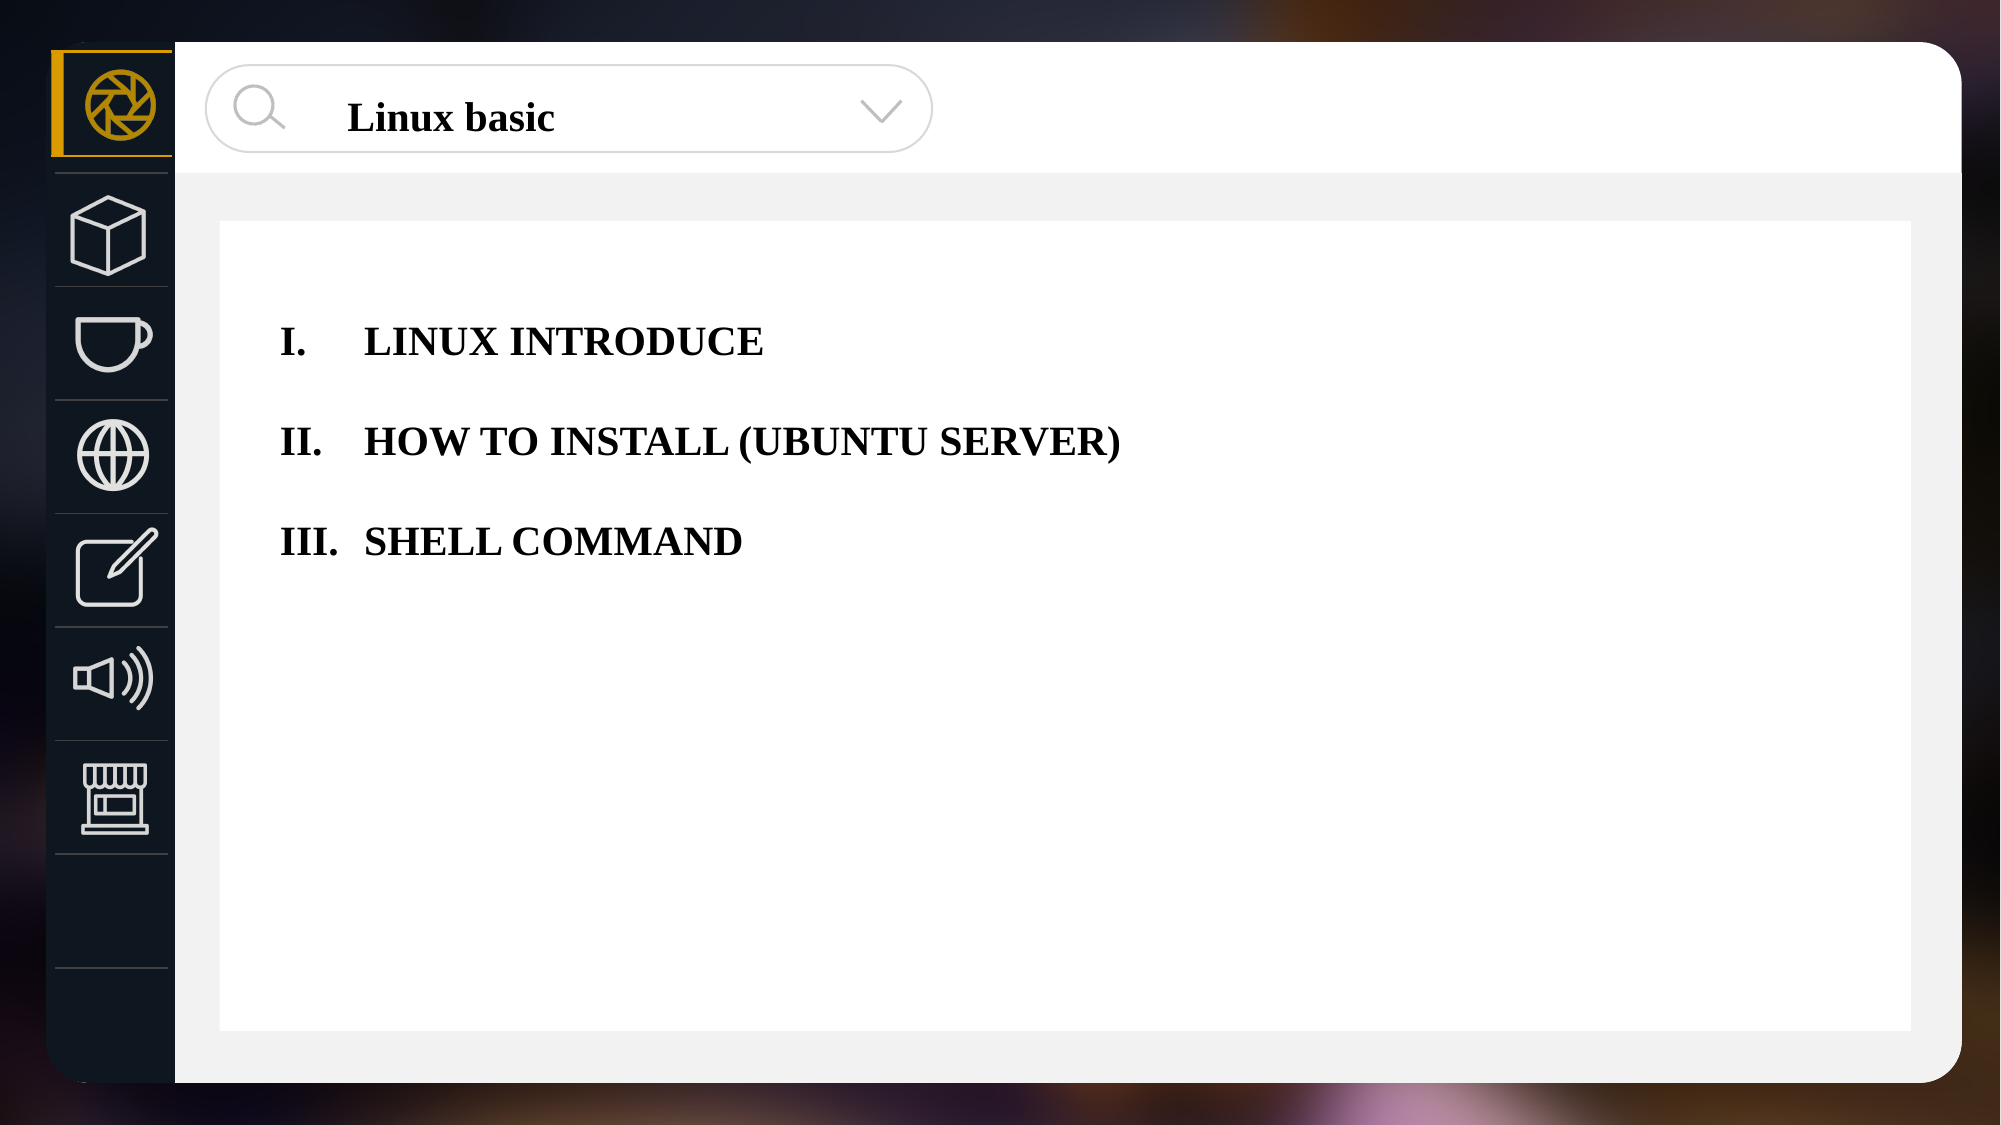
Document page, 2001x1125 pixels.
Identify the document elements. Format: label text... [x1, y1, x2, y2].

text_box Linux basic [332, 82, 617, 147]
text_box [219, 220, 1912, 1032]
text_box LINUX INTRODUCE HOW TO INSTALL (UBUNTU SERVER) SHELL COMMAND [265, 256, 1414, 572]
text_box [51, 40, 185, 170]
picture [0, 0, 2001, 1125]
